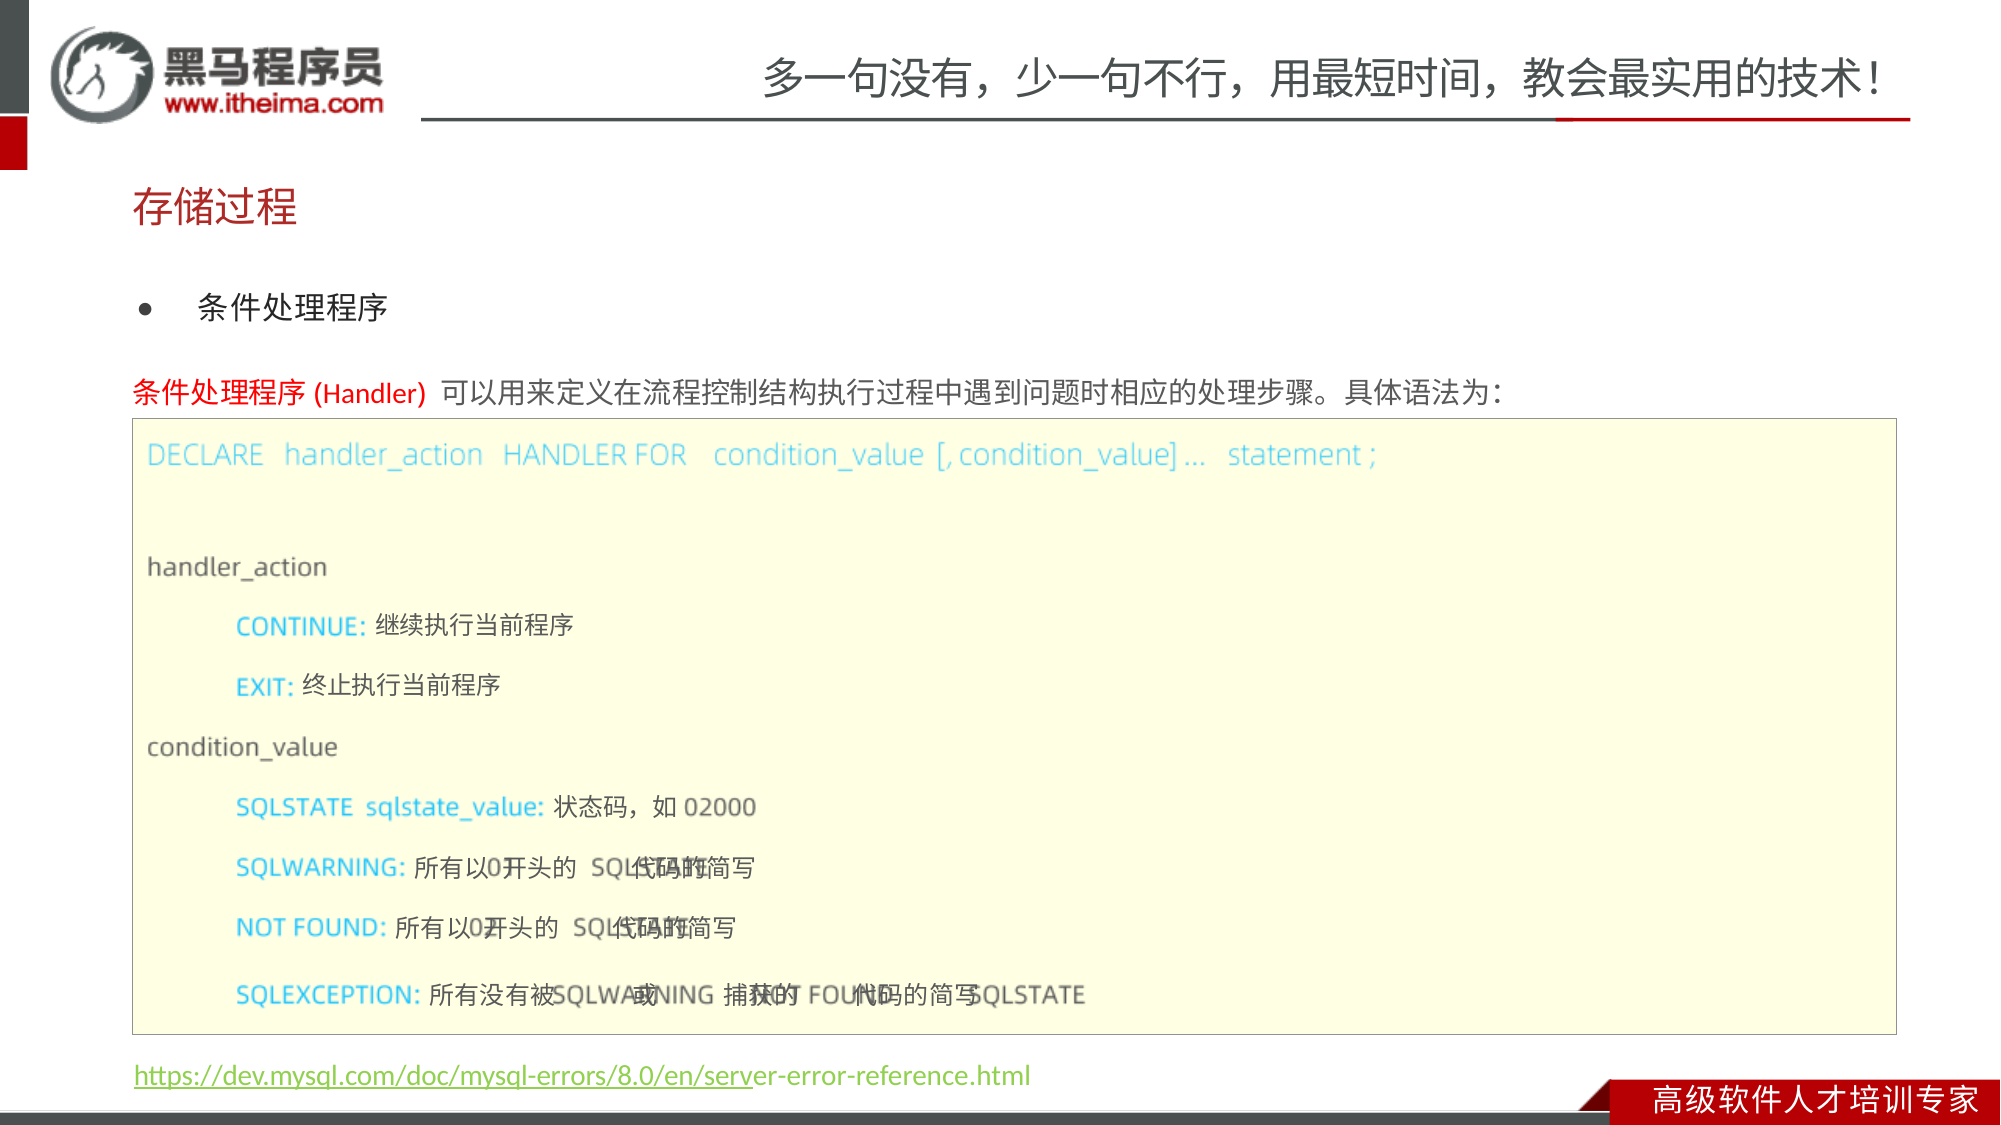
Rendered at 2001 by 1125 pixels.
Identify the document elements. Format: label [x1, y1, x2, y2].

text_box [300, 612, 577, 702]
picture [236, 973, 442, 1013]
picture [591, 846, 724, 885]
text_box [393, 792, 1213, 1013]
picture [236, 606, 388, 645]
picture [0, 1079, 1649, 1125]
picture [469, 906, 513, 945]
picture [573, 906, 705, 945]
picture [236, 666, 313, 705]
picture [147, 726, 351, 765]
picture [236, 906, 409, 945]
picture [968, 973, 1101, 1013]
picture [147, 430, 498, 476]
picture [147, 546, 341, 585]
table_header [133, 419, 1896, 1034]
picture [503, 430, 1389, 476]
picture [552, 973, 736, 1013]
text_box [130, 370, 1538, 412]
text_box [420, 117, 1911, 122]
picture [487, 846, 532, 885]
text_box [130, 182, 393, 327]
picture [0, 0, 29, 170]
picture [684, 786, 771, 825]
text_box [131, 1057, 1042, 1079]
text_box [1649, 1079, 2000, 1125]
picture [236, 846, 428, 885]
picture [751, 973, 910, 1013]
picture [50, 26, 384, 124]
text_box [759, 53, 1929, 106]
picture [236, 786, 561, 825]
